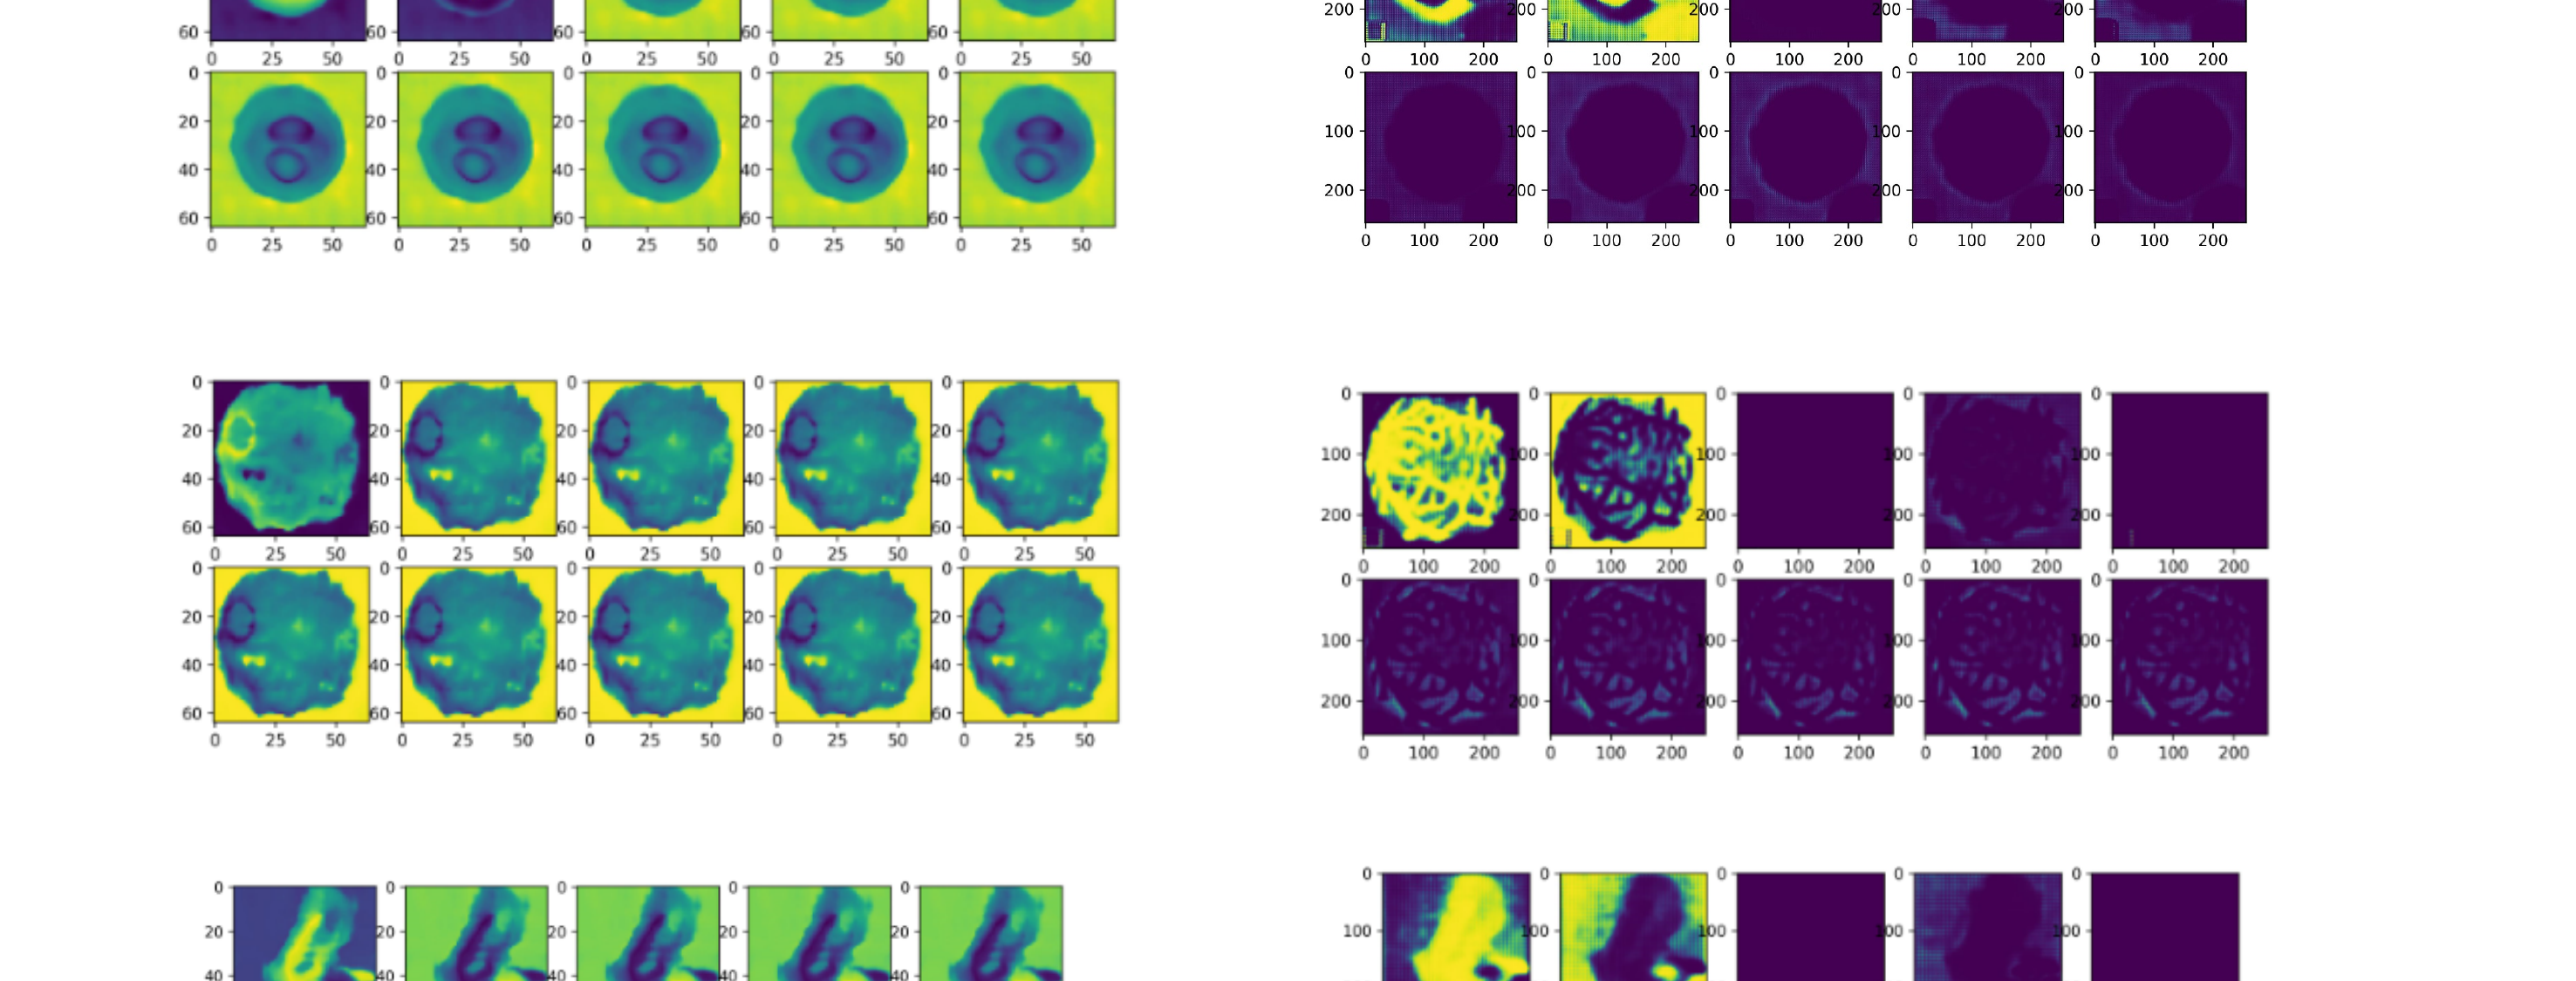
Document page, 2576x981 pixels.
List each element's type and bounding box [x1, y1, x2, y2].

picture [1308, 836, 2288, 981]
picture [92, 0, 1193, 328]
picture [1308, 0, 2288, 289]
picture [167, 354, 1152, 792]
picture [1308, 354, 2324, 820]
picture [167, 845, 1152, 981]
